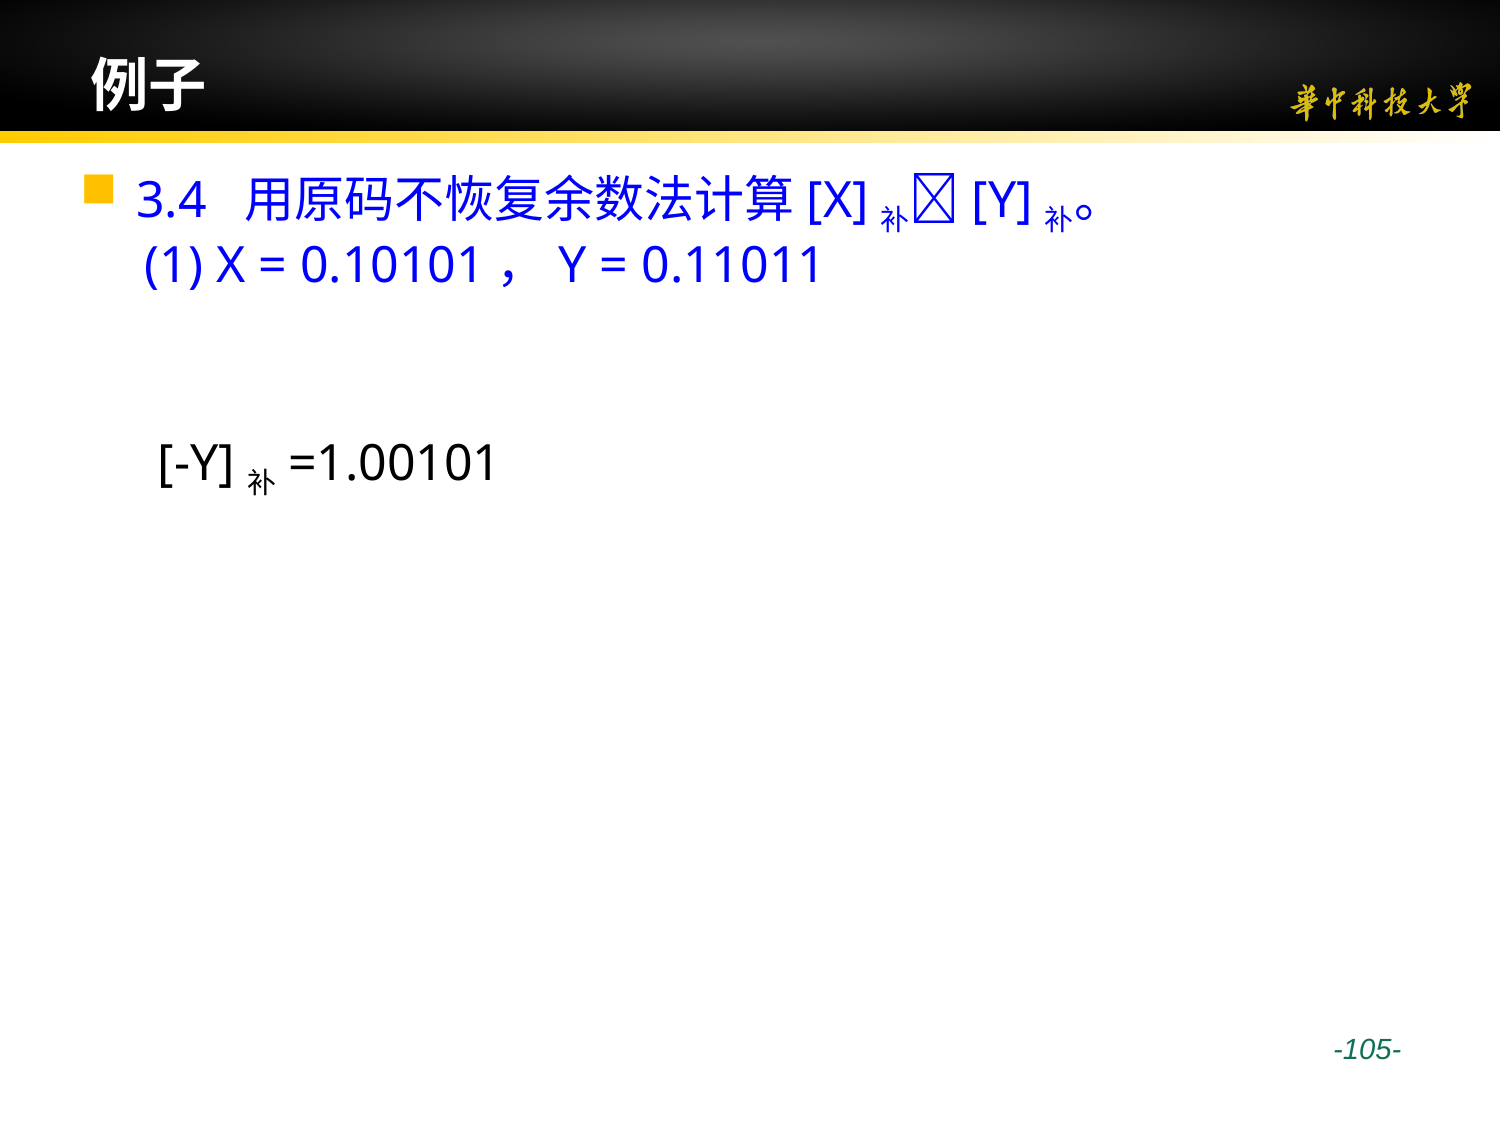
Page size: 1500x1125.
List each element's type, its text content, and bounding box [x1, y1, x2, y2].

slide_number -105- [1257, 1023, 1425, 1102]
title 例子 [74, 34, 1426, 131]
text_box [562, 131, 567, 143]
picture [0, 0, 1500, 131]
text_box =1 [738, 131, 744, 143]
list 3.4 用原码不恢复余数法计算[X]补[Y]补。 (1) X = 0.10101，Y = 0.11011 [-Y]补=1.00101 [64, 160, 1414, 988]
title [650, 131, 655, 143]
